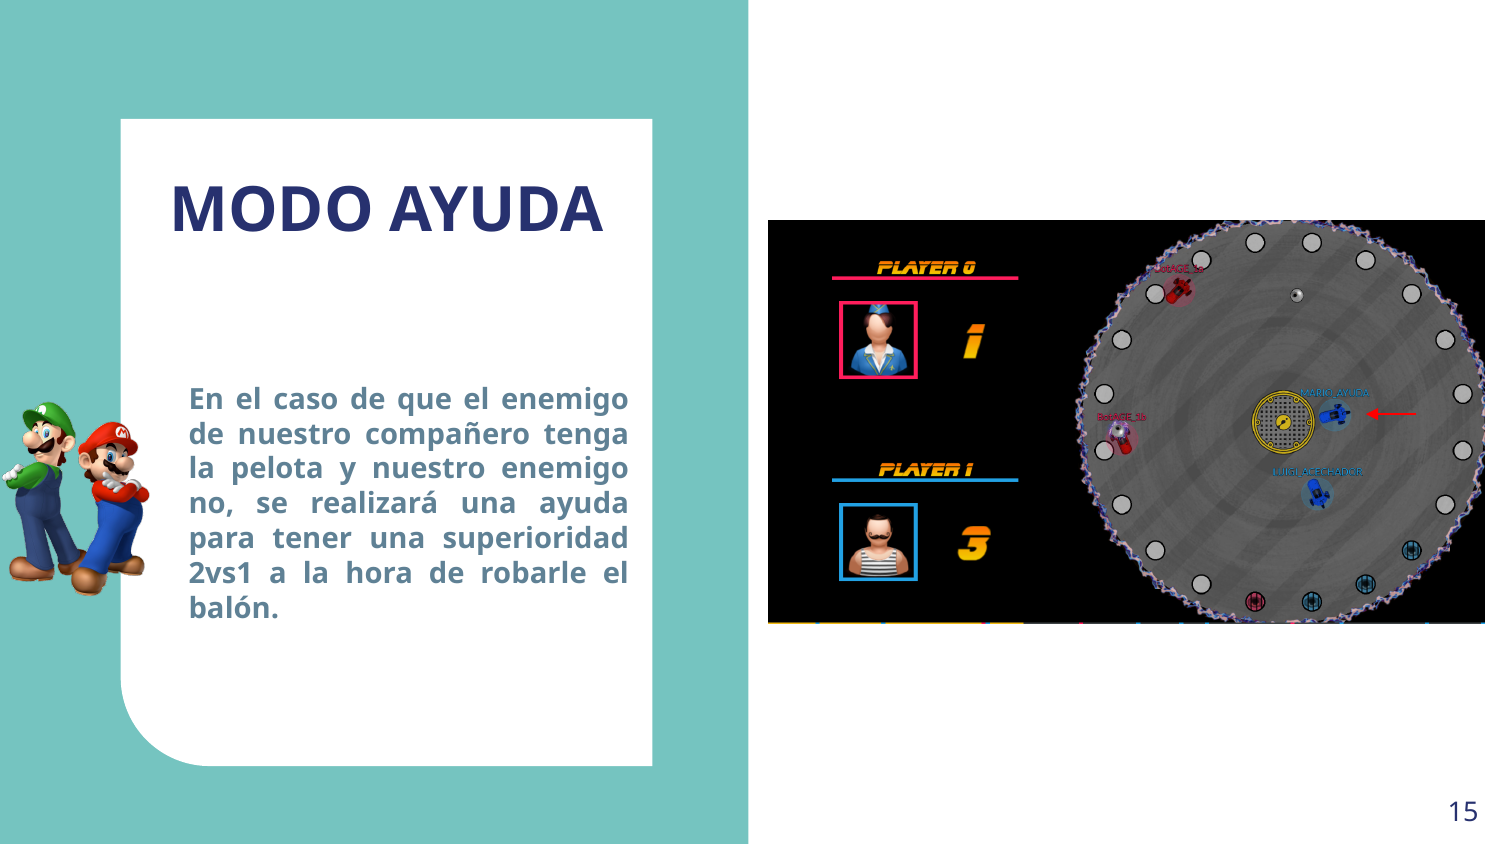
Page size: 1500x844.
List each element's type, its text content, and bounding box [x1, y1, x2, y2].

picture [0, 400, 151, 598]
slide_number ‹#› [1403, 779, 1494, 844]
text_box En el caso de que el enemigo de nuestro compañero tenga la pelota y nuestro enemigo no, se realizará una ayuda para tener una superioridad 2vs1 a la hora de robarle el balón. [173, 364, 645, 634]
title MODO AYUDA [128, 98, 645, 314]
picture [768, 220, 1485, 624]
